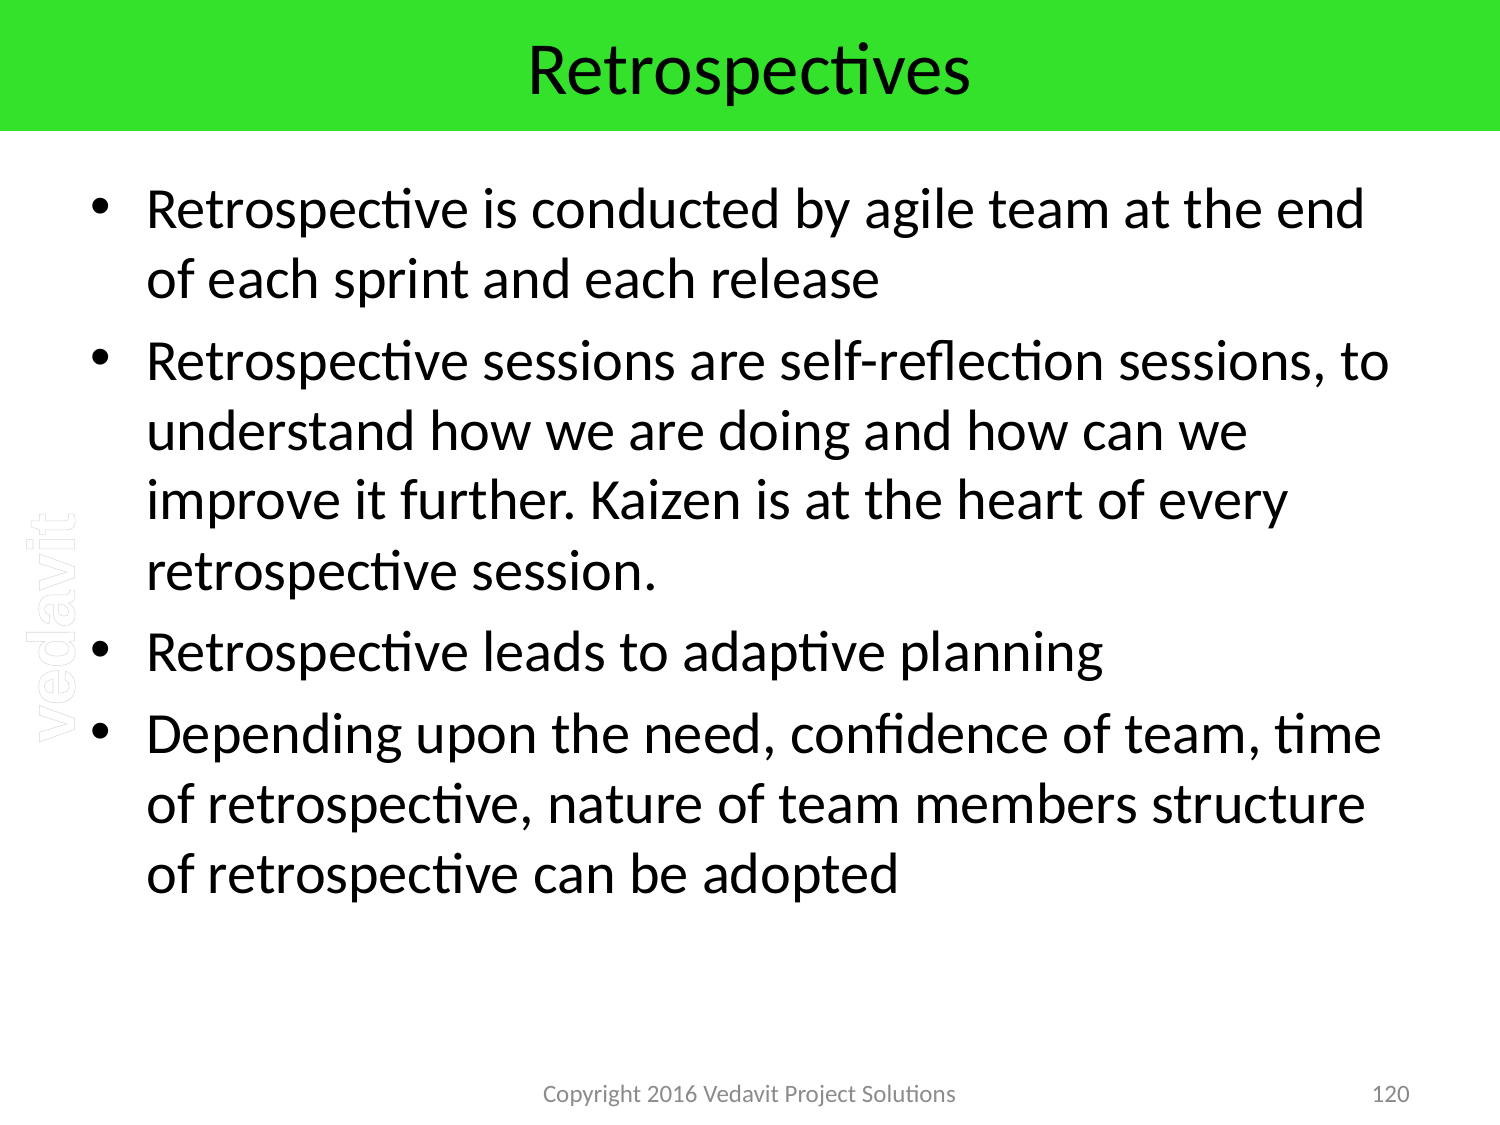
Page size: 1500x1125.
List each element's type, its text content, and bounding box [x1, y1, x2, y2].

slide_number 120 [1074, 1062, 1425, 1123]
list Retrospective is conducted by agile team at the end of each sprint and each release Retrospective sessions are self-reflection sessions, to understand how we are doing and how can we improve it further. Kaizen is at the heart of every retrospective session. Retrospective leads to adaptive planning Depending upon the need, confidence of team, time of retrospective, nature of team members structure of retrospective can be adopted [75, 162, 1425, 1000]
footer Copyright 2016 Vedavit Project Solutions [512, 1062, 988, 1123]
title Retrospectives [0, 0, 1500, 131]
